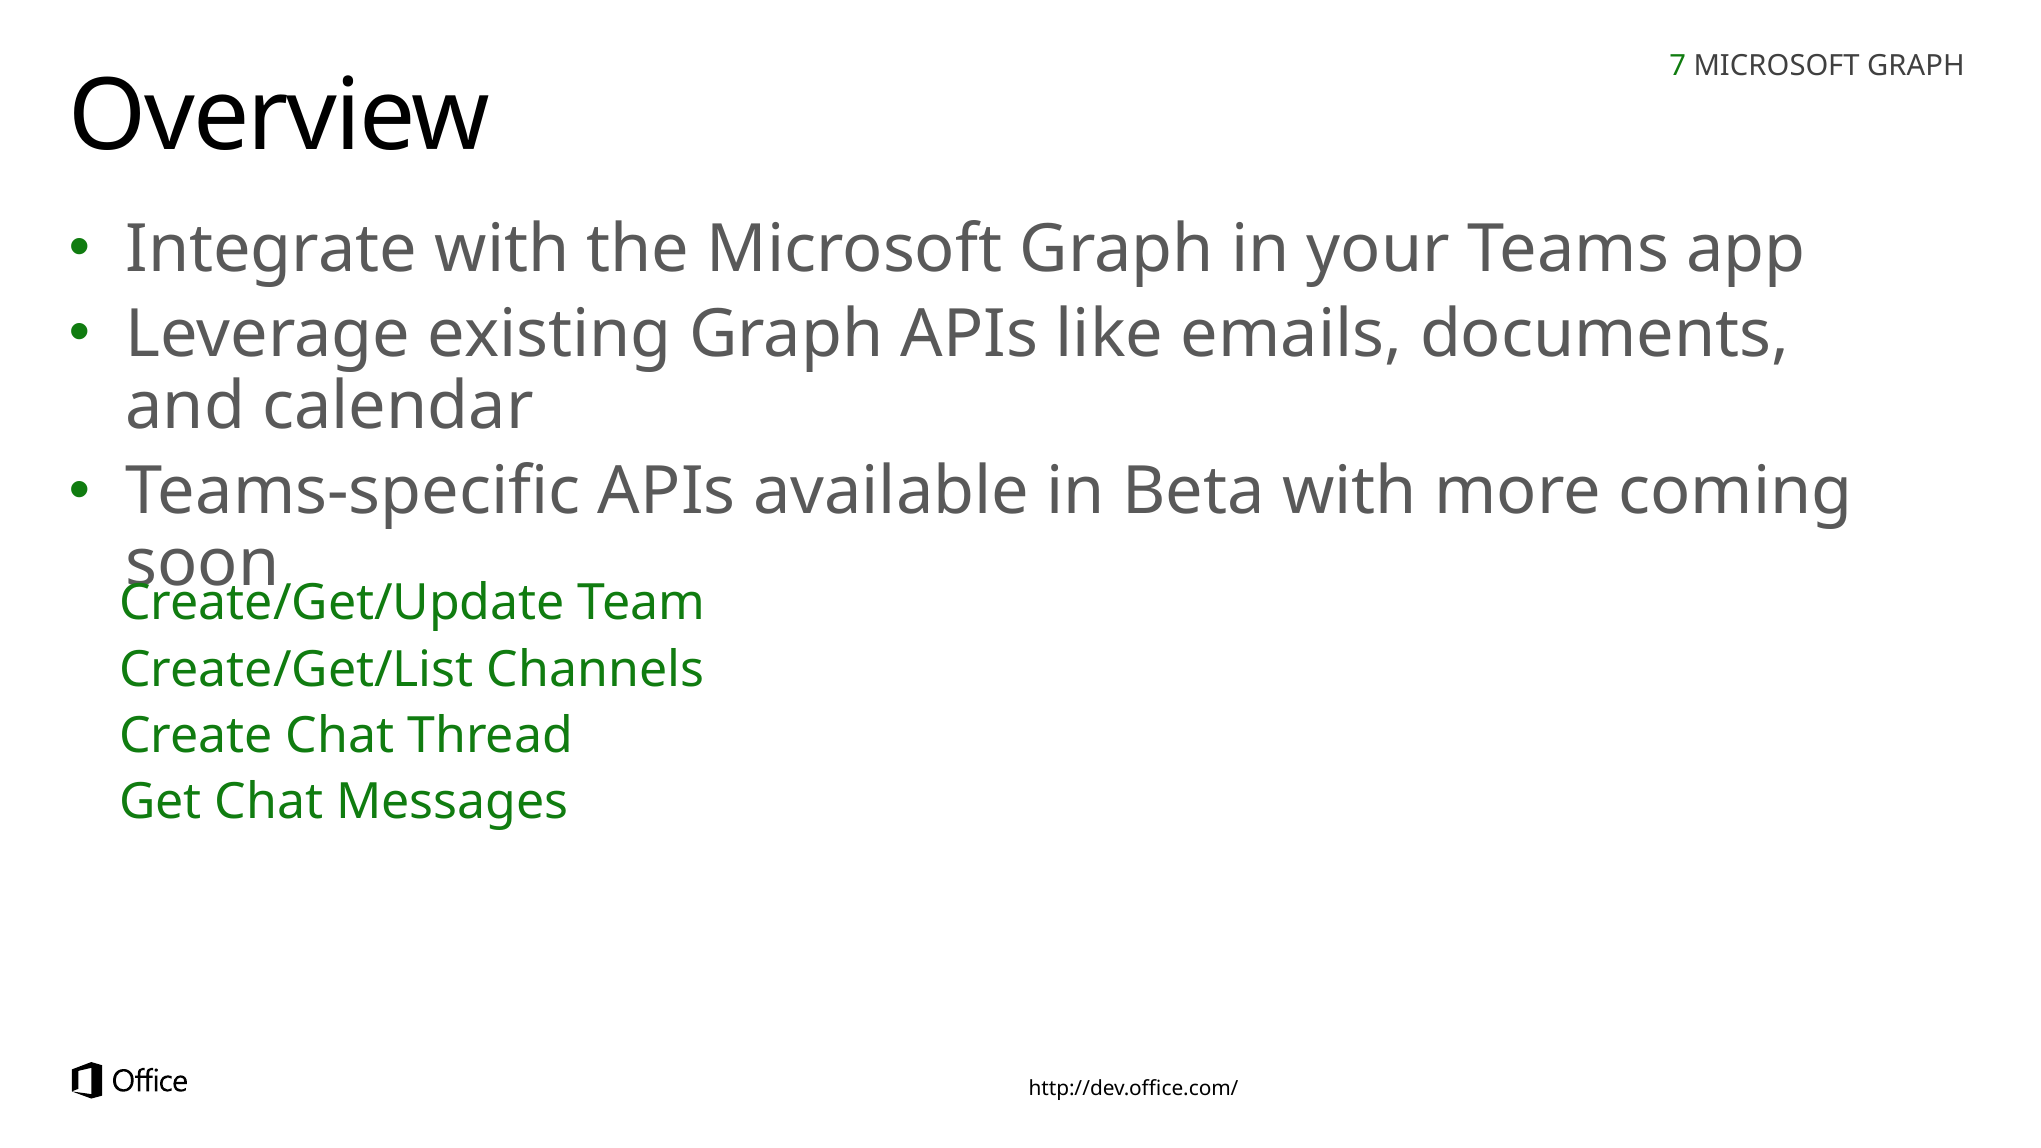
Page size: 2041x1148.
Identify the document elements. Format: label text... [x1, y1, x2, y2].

title Overview [45, 48, 1996, 199]
text_box Create/Get/Update Team Create/Get/List Channels Create Chat Thread Get Chat Messages [89, 552, 736, 854]
list Integrate with the Microsoft Graph in your Teams app Leverage existing Graph APIs like emails, documents, and calendar Teams-specific APIs available in Beta with more coming soon [45, 199, 1949, 553]
footer 7 MICROSOFT GRAPH [1306, 48, 1996, 110]
